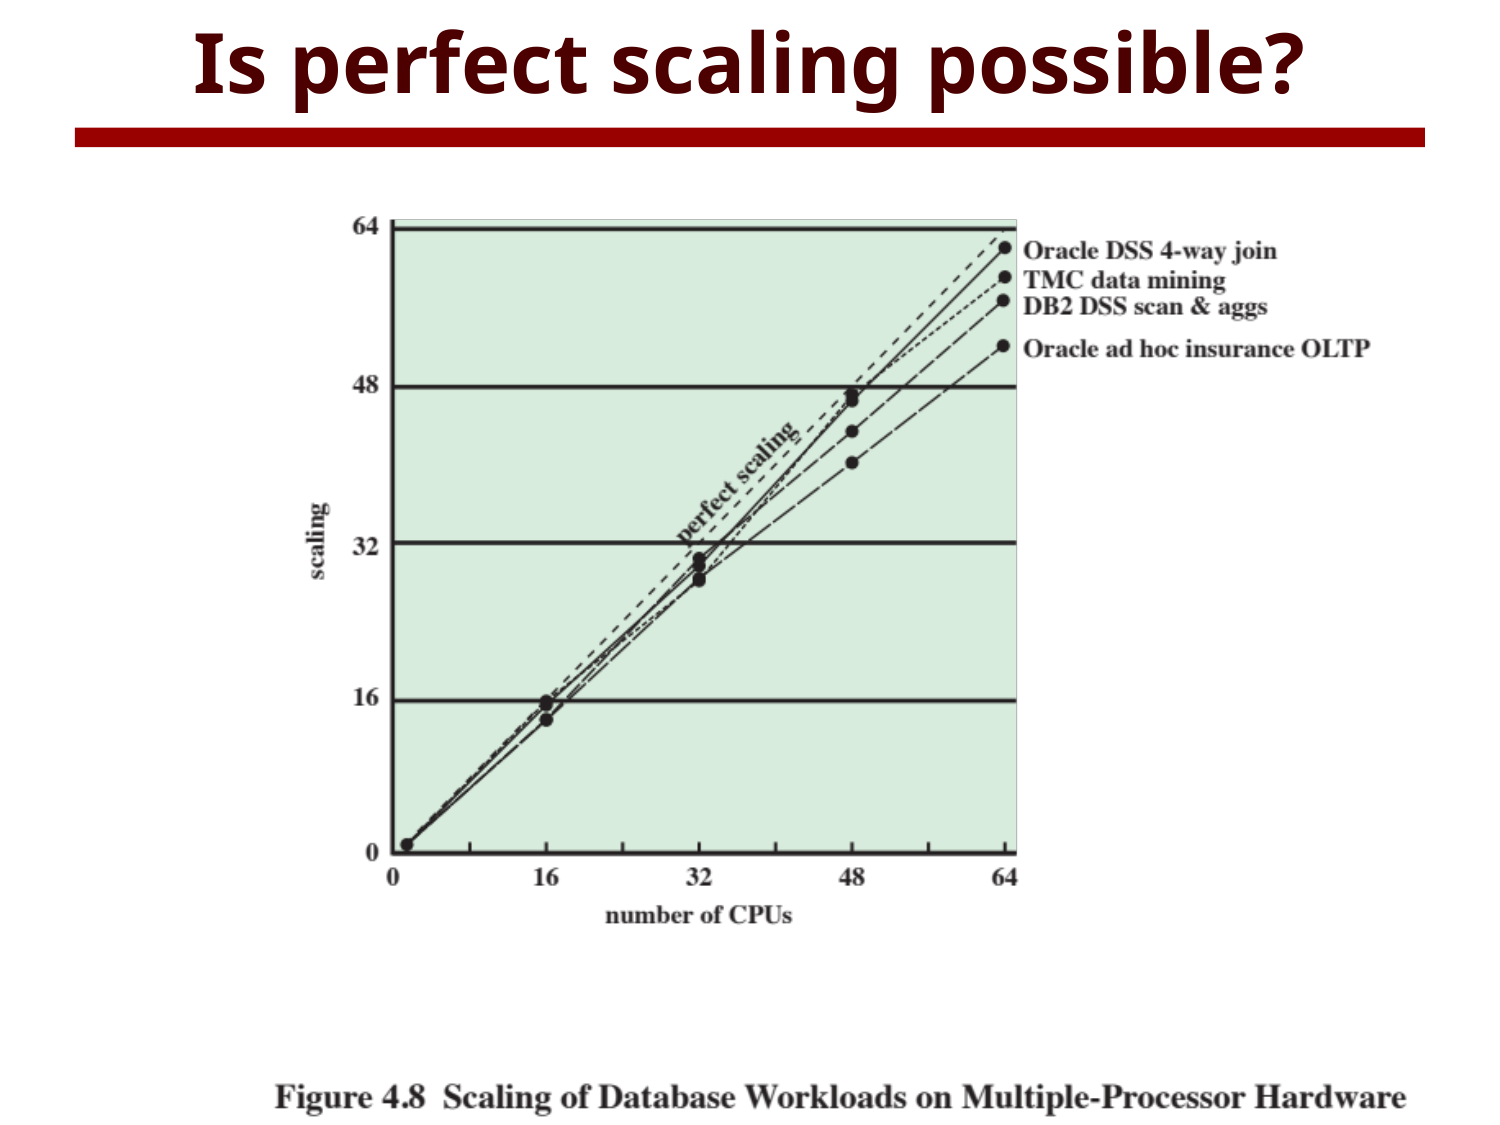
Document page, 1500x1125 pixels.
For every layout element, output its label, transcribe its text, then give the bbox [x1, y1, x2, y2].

title Is perfect scaling possible? [75, 20, 1425, 111]
text_box [0, 92, 1425, 208]
picture [168, 149, 1500, 1125]
